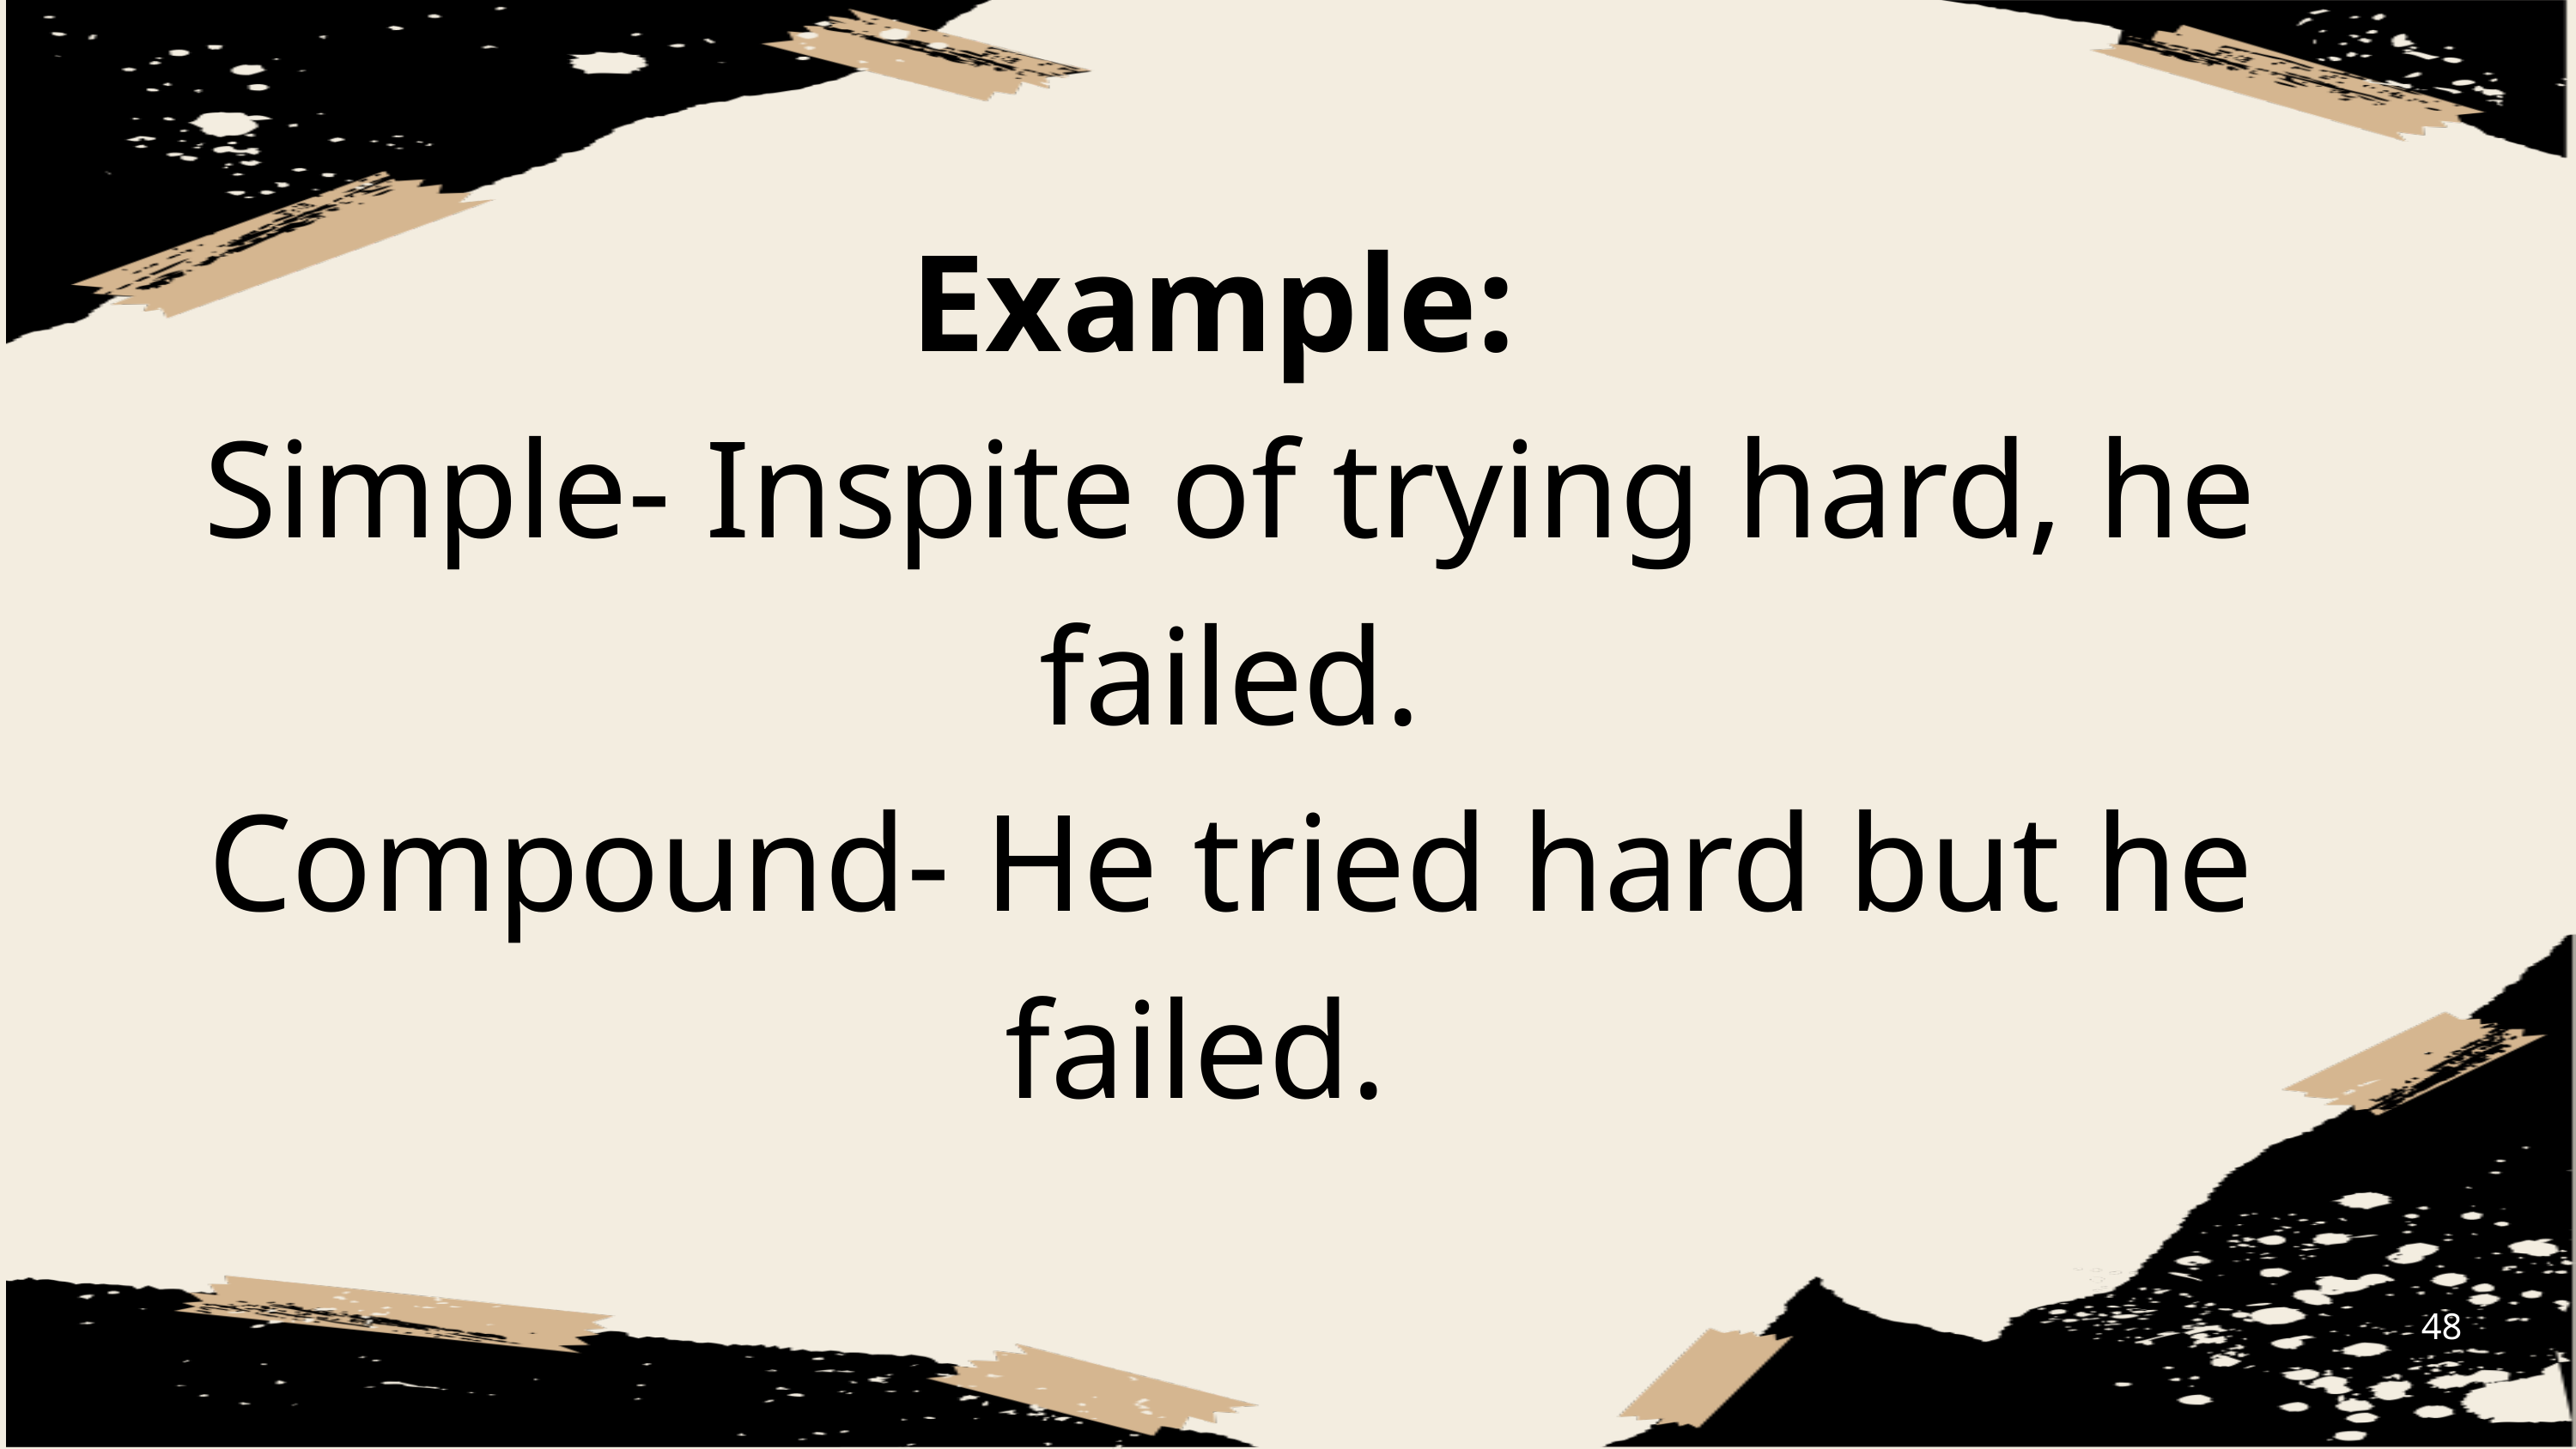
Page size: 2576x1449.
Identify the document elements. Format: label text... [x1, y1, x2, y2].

text_box 48 [2421, 1296, 2463, 1348]
text_box [6, 0, 2576, 1449]
text_box Example: Simple- Inspite of trying hard, he failed. Compound- He tried hard but he failed. [201, 191, 2259, 1312]
